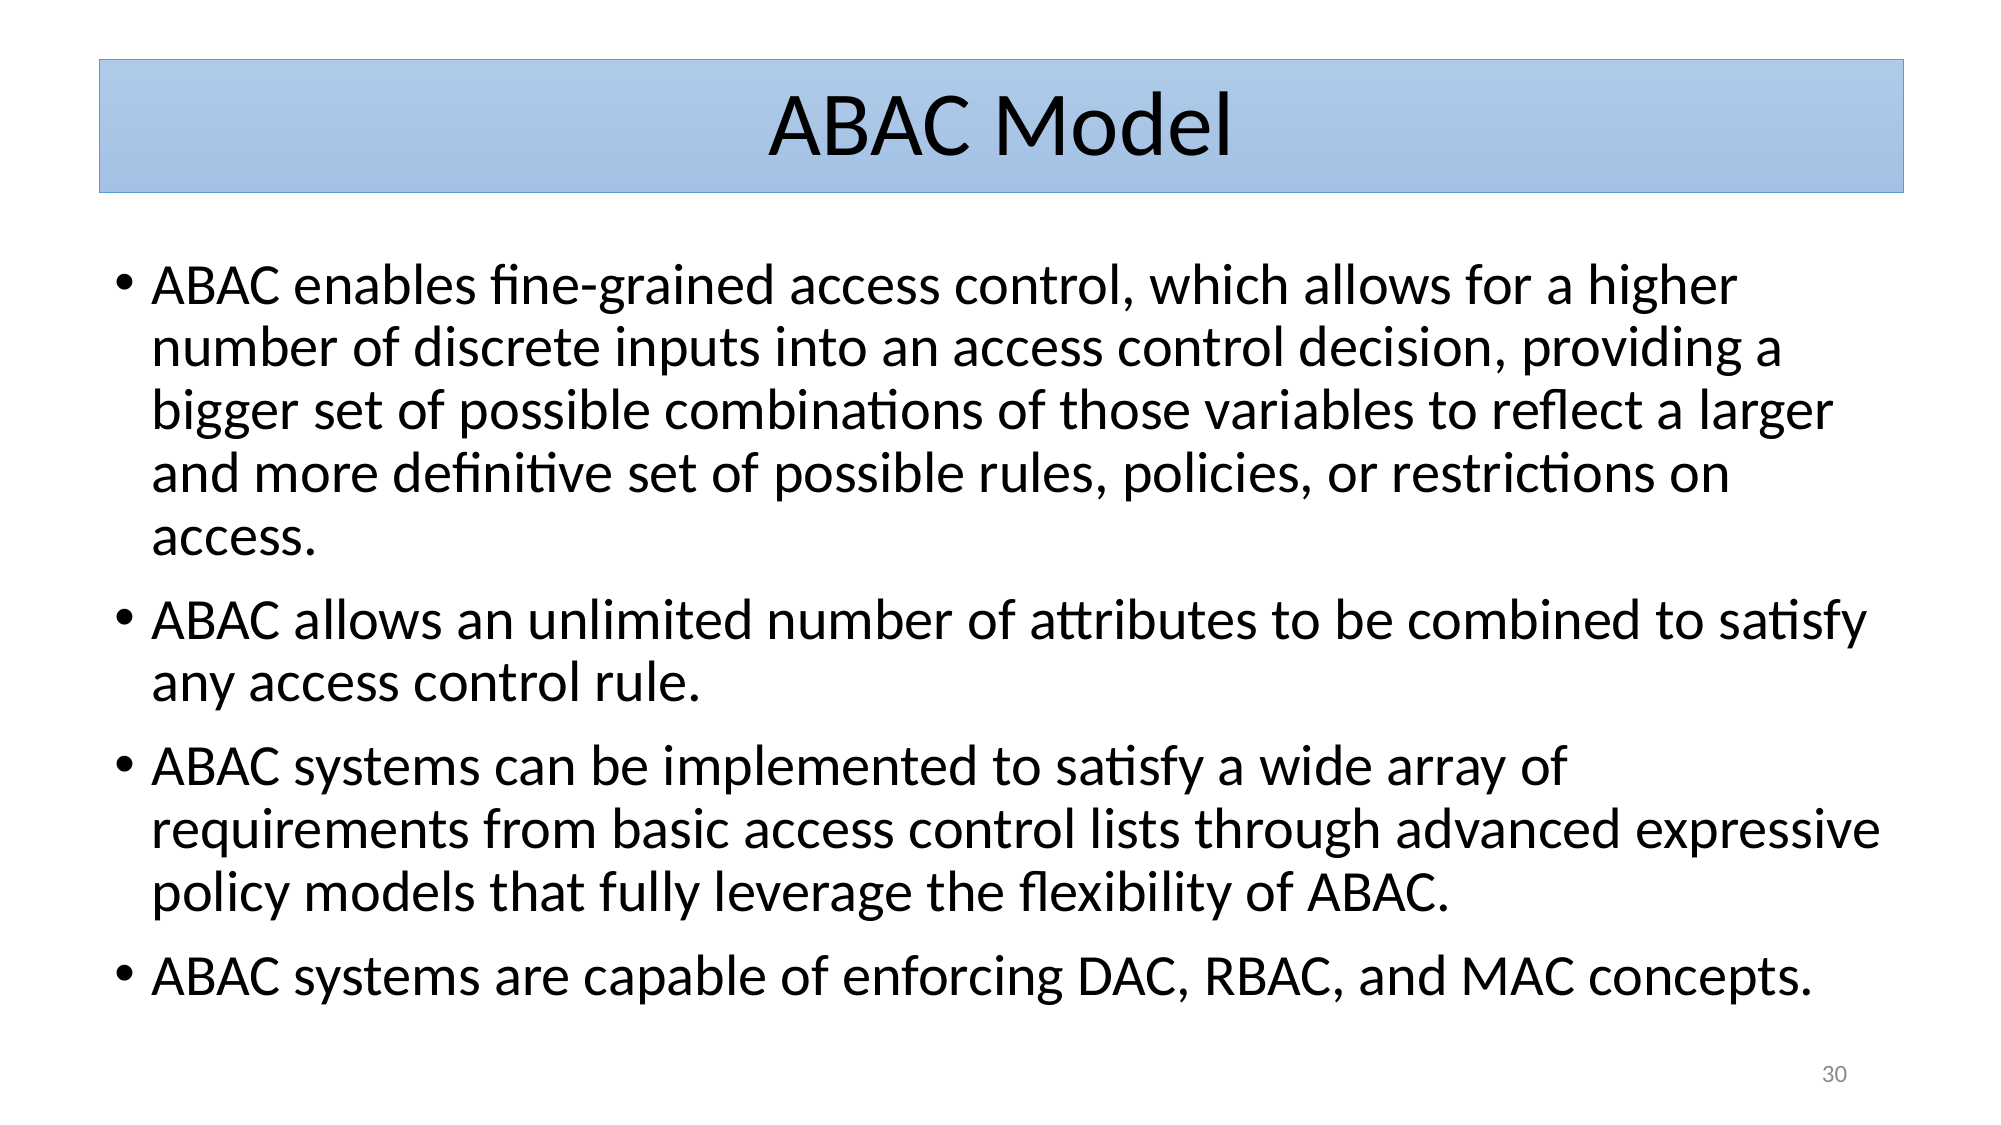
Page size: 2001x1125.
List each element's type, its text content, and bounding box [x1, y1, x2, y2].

list ABAC enables fine-grained access control, which allows for a higher number of discrete inputs into an access control decision, providing a bigger set of possible combinations of those variables to reflect a larger and more definitive set of possible rules, policies, or restrictions on access. ABAC allows an unlimited number of attributes to be combined to satisfy any access control rule. ABAC systems can be implemented to satisfy a wide array of requirements from basic access control lists through advanced expressive policy models that fully leverage the flexibility of ABAC. ABAC systems are capable of enforcing DAC, RBAC, and MAC concepts. [99, 246, 1904, 1043]
slide_number 30 [1412, 1042, 1863, 1103]
title ABAC Model [99, 59, 1904, 193]
